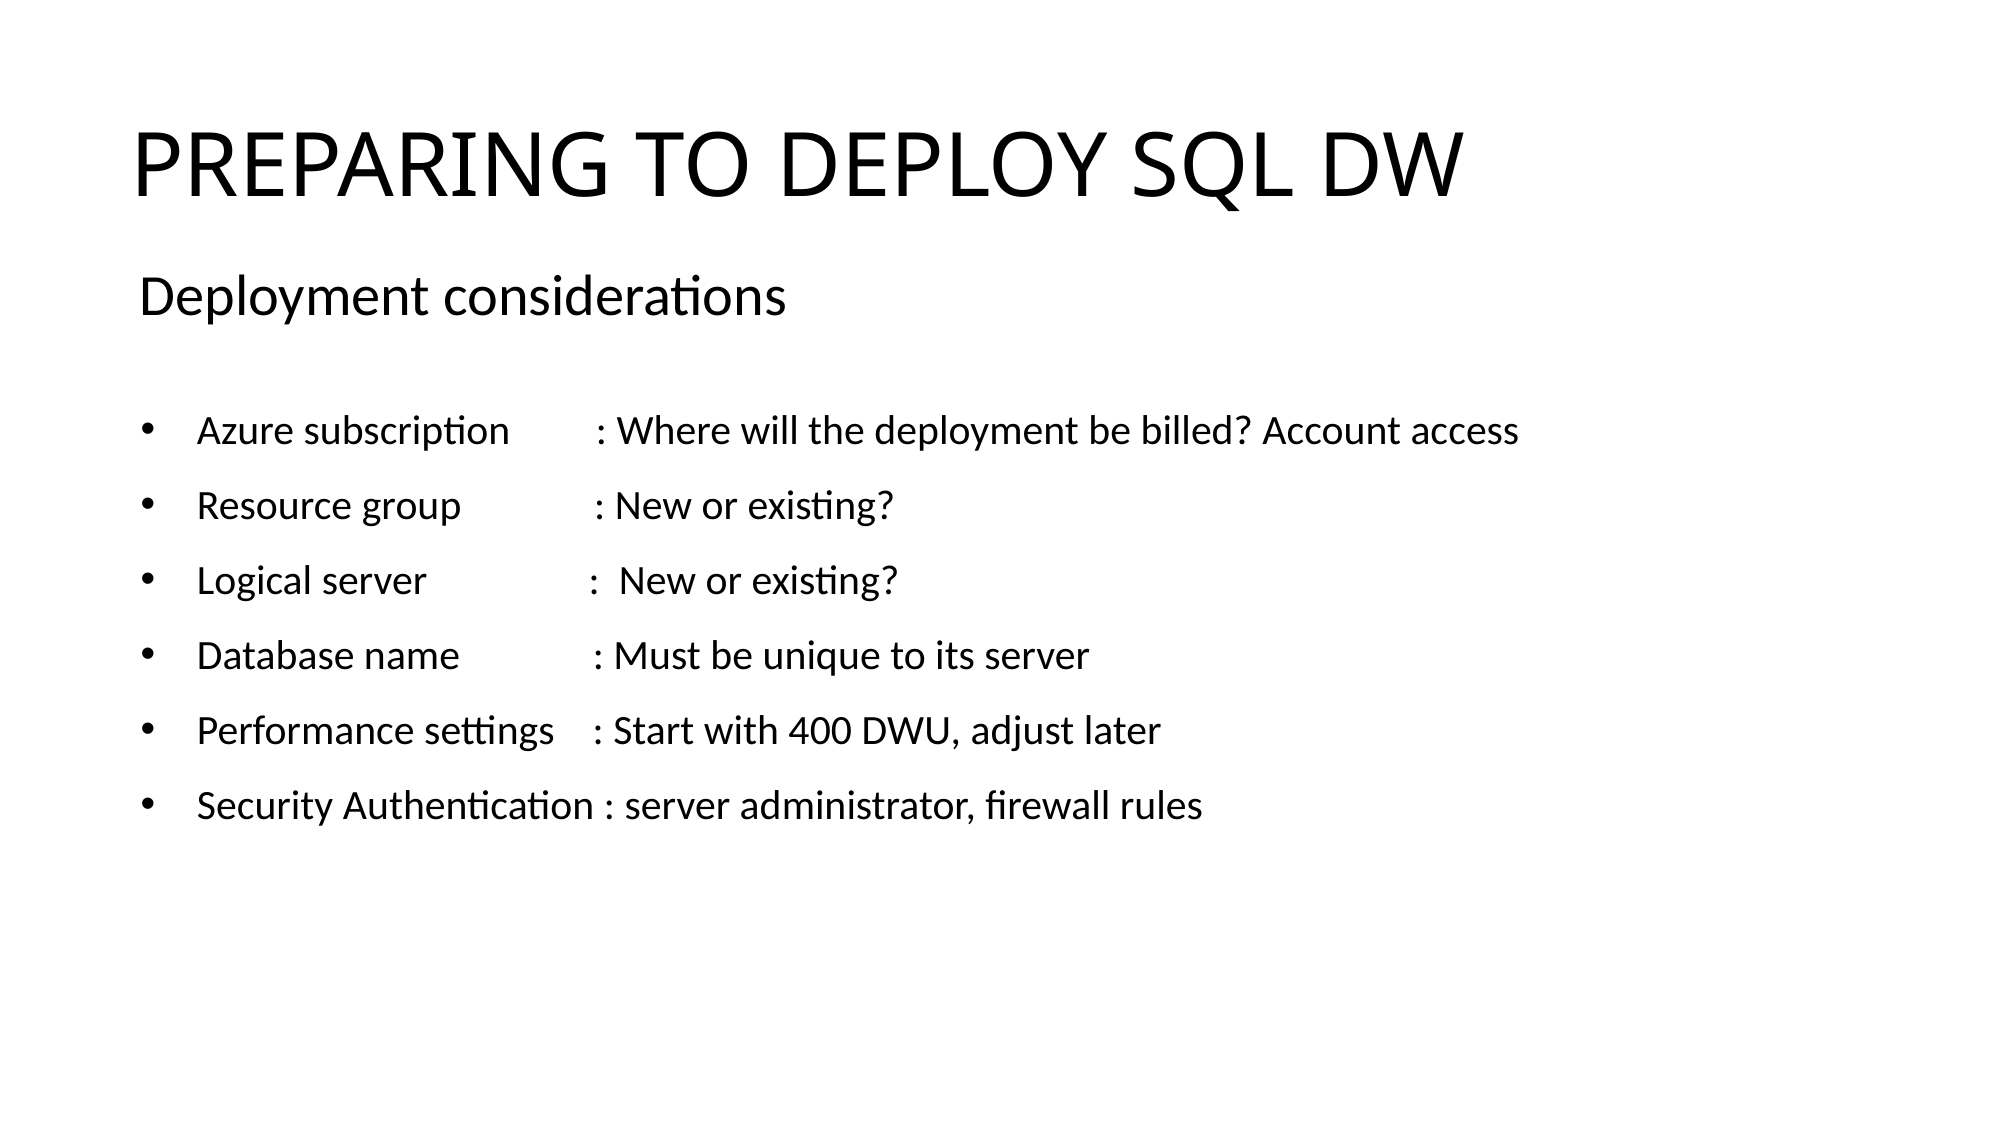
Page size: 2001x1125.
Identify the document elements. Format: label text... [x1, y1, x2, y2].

text_box PREPARING TO DEPLOY SQL DW [115, 112, 1503, 225]
text_box Deployment considerations [125, 249, 925, 335]
text_box Azure subscription : Where will the deployment be billed? Account access Resource group : New or existing? Logical server : New or existing? Database name : Must be unique to its server Performance settings : Start with 400 DWU, adjust later Security Authentication : server administrator, firewall rules [125, 370, 1551, 836]
